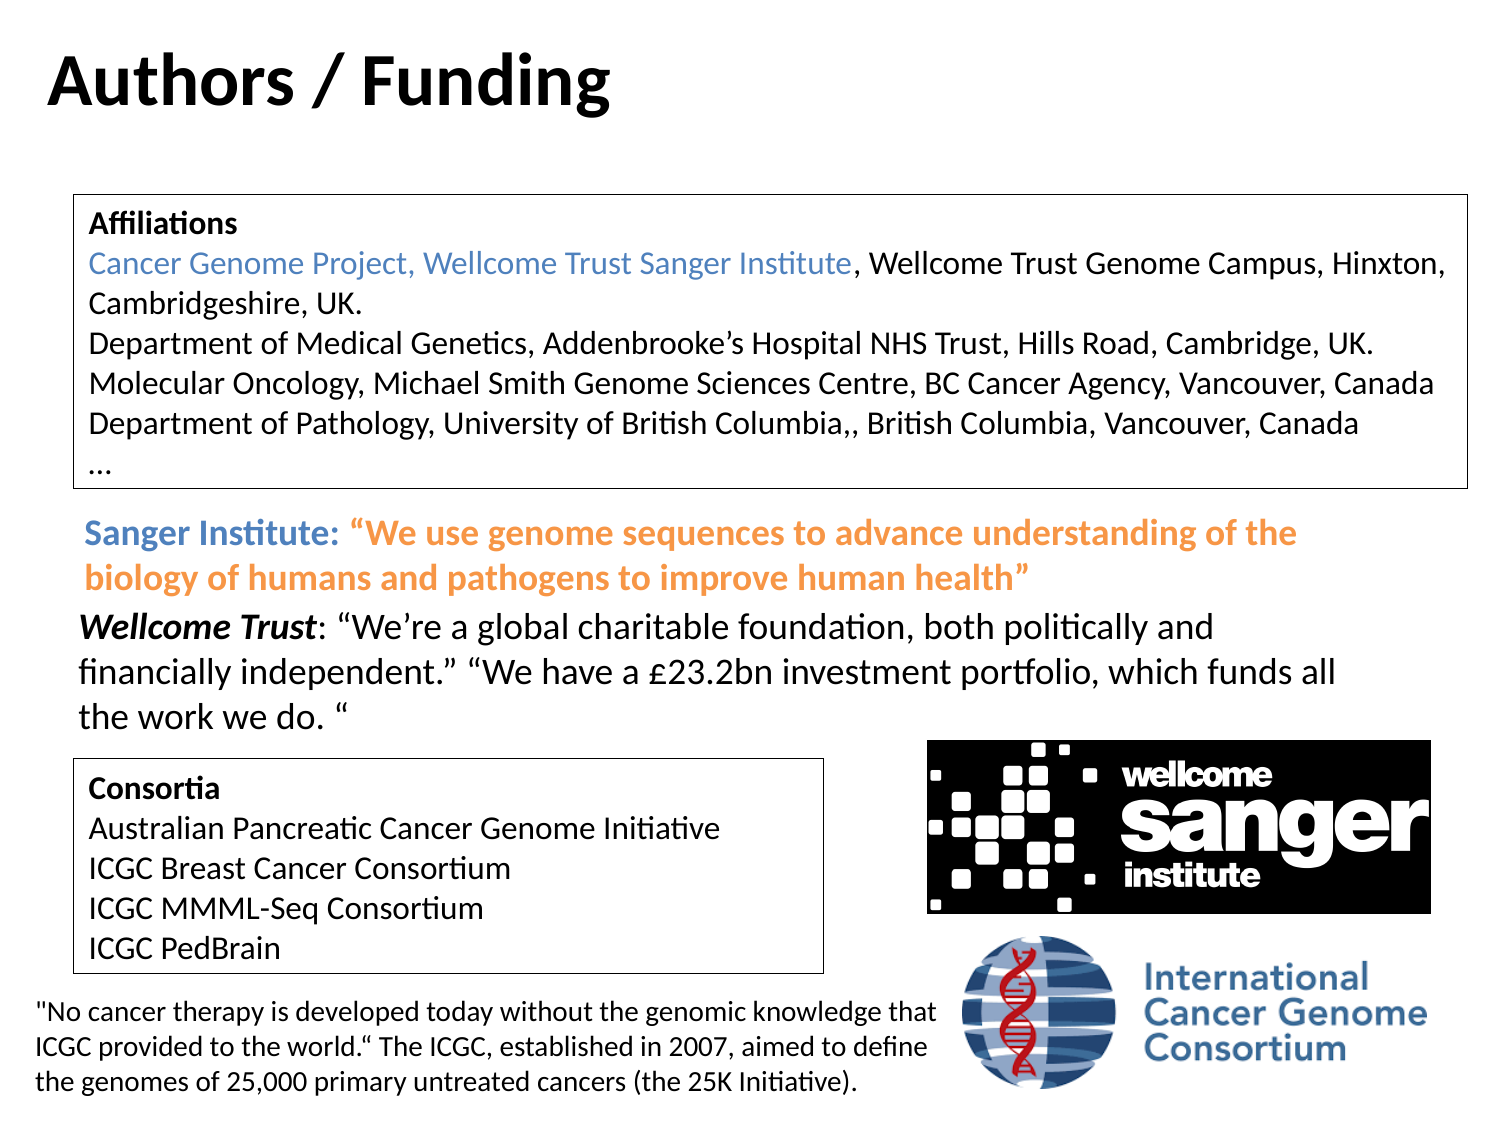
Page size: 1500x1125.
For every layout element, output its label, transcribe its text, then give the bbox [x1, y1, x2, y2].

text_box Sanger Institute: “We use genome sequences to advance understanding of the biology of humans and pathogens to improve human health” [69, 500, 1390, 606]
picture [961, 936, 1427, 1089]
text_box Consortia Australian Pancreatic Cancer Genome Initiative ICGC Breast Cancer Consortium ICGC MMML-Seq Consortium ICGC PedBrain [73, 758, 824, 974]
text_box "No cancer therapy is developed today without the genomic knowledge that ICGC provided to the world.“ The ICGC, established in 2007, aimed to define the genomes of 25,000 primary untreated cancers (the 25K Initiative). [20, 984, 963, 1105]
title Authors / Funding [32, 0, 1327, 152]
text_box Wellcome Trust: “We’re a global charitable foundation, both politically and financially independent.” “We have a £23.2bn investment portfolio, which funds all the work we do. “ [63, 594, 1384, 744]
picture [927, 740, 1431, 914]
text_box Affiliations Cancer Genome Project, Wellcome Trust Sanger Institute, Wellcome Trust Genome Campus, Hinxton, Cambridgeshire, UK. Department of Medical Genetics, Addenbrooke’s Hospital NHS Trust, Hills Road, Cambridge, UK. Molecular Oncology, Michael Smith Genome Sciences Centre, BC Cancer Agency, Vancouver, Canada Department of Pathology, University of British Columbia,, British Columbia, Vancouver, Canada … [73, 194, 1468, 489]
